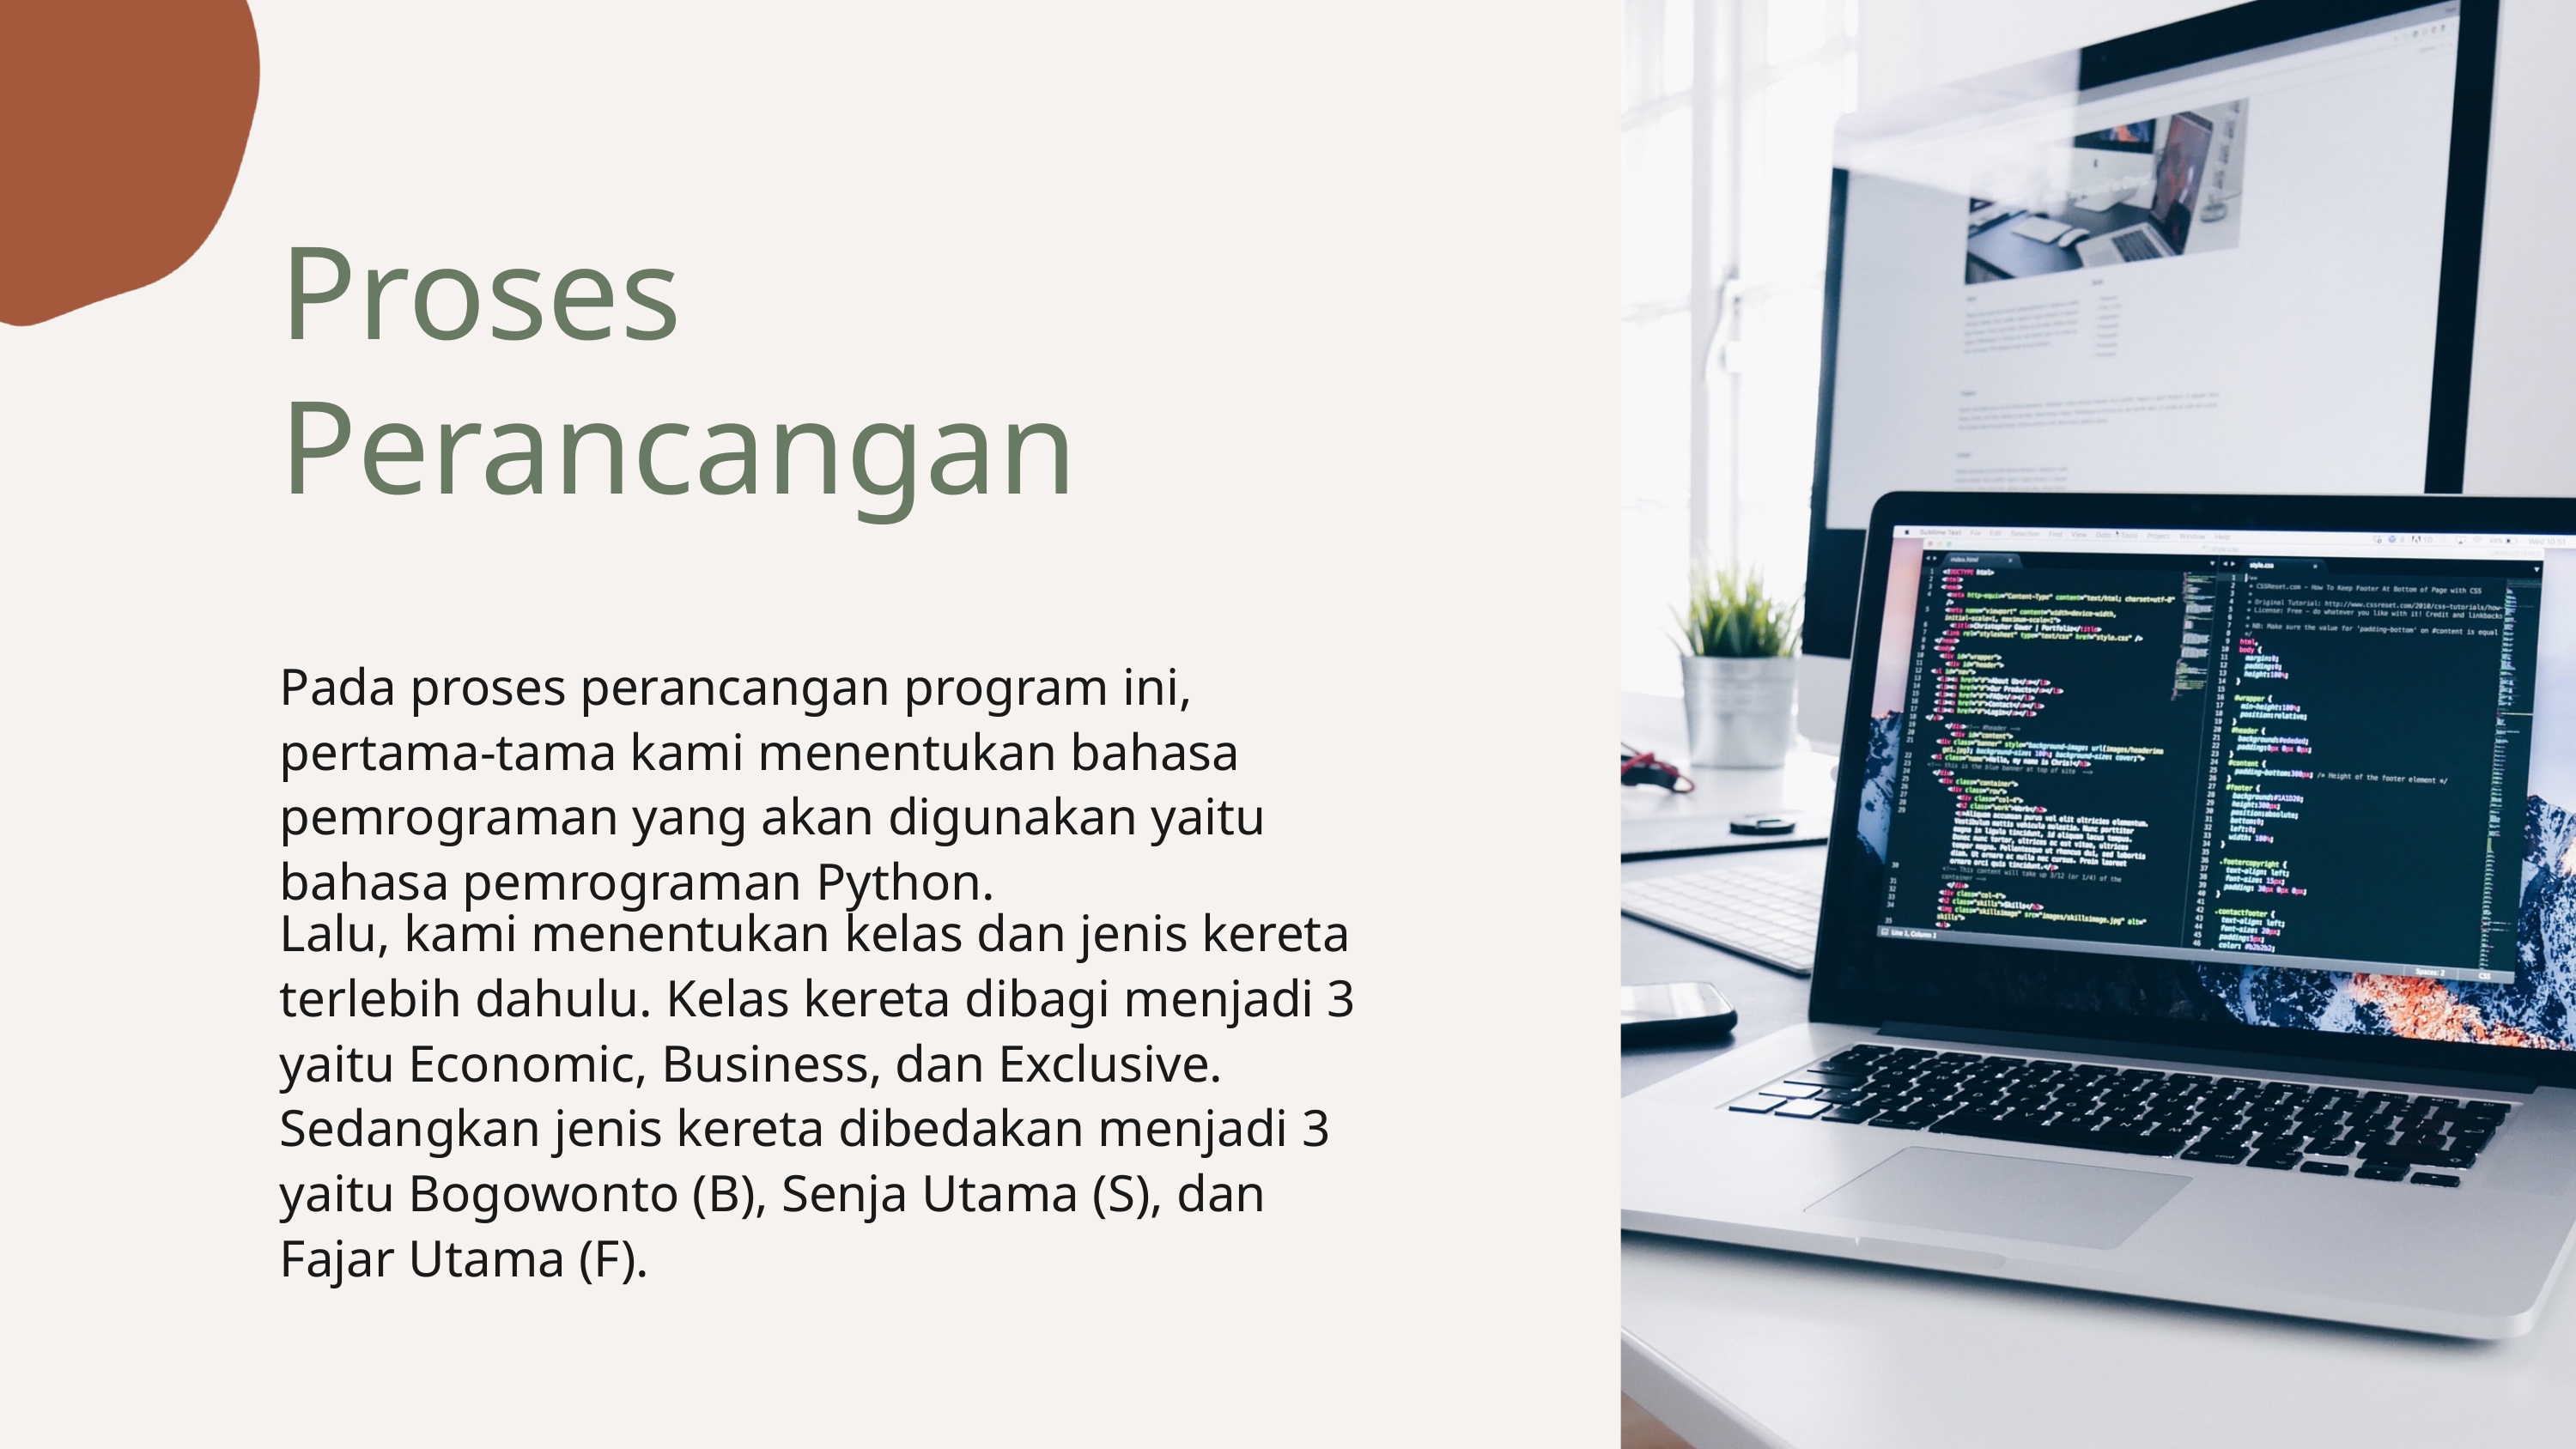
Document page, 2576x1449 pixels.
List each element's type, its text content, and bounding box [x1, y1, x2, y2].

text_box Pada proses perancangan program ini, pertama-tama kami menentukan bahasa pemrograman yang akan digunakan yaitu bahasa pemrograman Python. [279, 650, 1387, 896]
picture [0, 0, 331, 407]
picture [1620, 0, 2576, 1449]
text_box Proses Perancangan [279, 210, 1288, 520]
text_box Lalu, kami menentukan kelas dan jenis kereta terlebih dahulu. Kelas kereta dibagi menjadi 3 yaitu Economic, Business, dan Exclusive. Sedangkan jenis kereta dibedakan menjadi 3 yaitu Bogowonto (B), Senja Utama (S), dan Fajar Utama (F). [279, 896, 1387, 1288]
